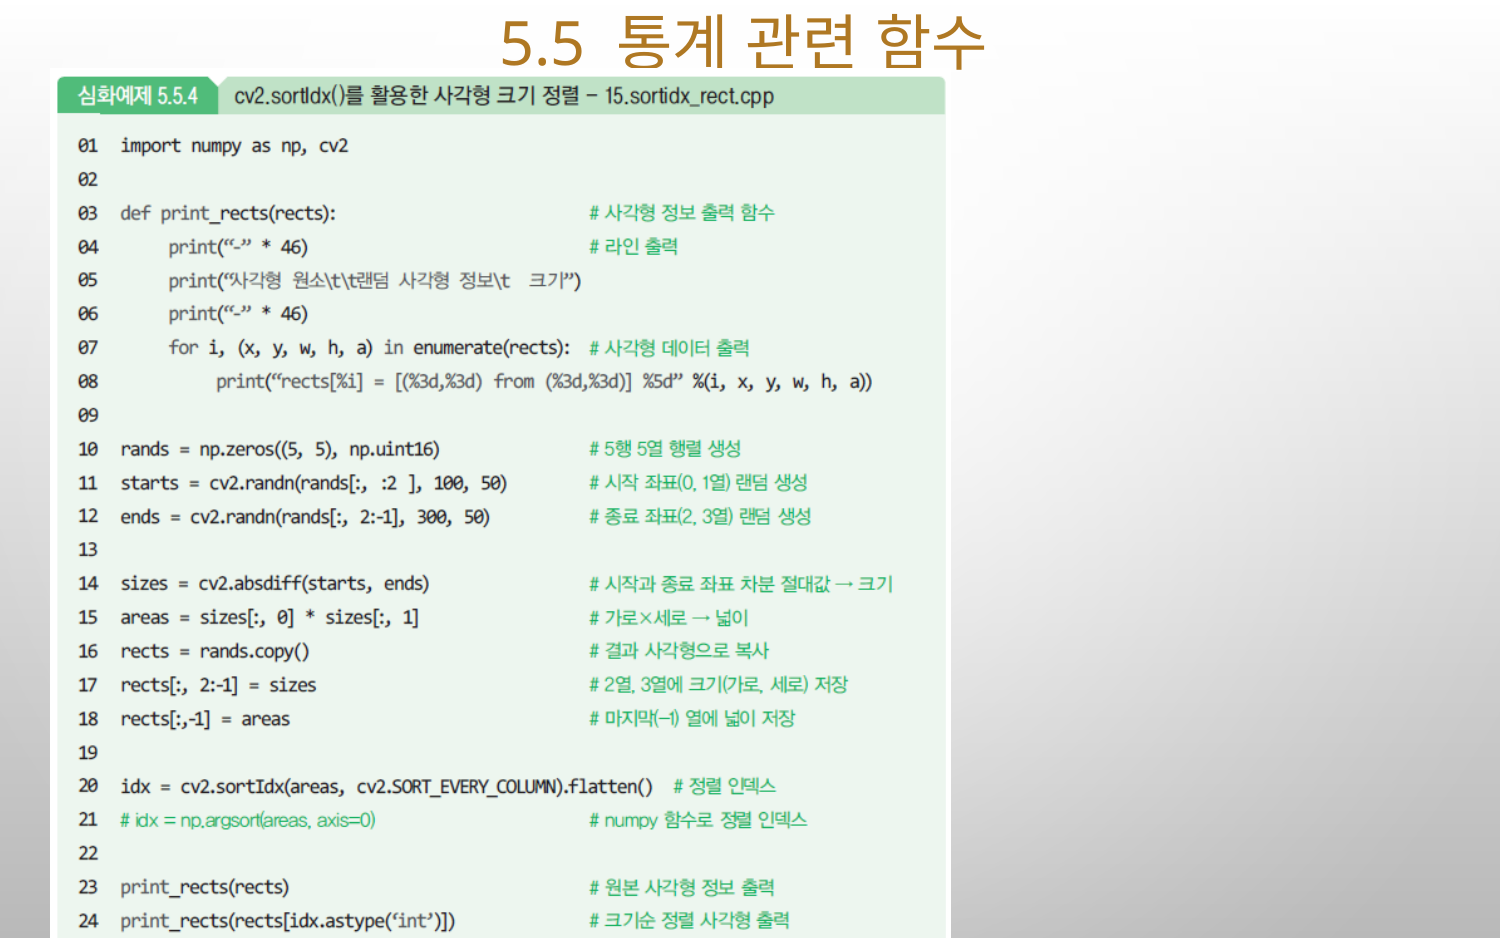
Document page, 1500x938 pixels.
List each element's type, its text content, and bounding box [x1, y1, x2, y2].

picture [0, 0, 1500, 938]
title 5.5 통계 관련 함수 [34, 5, 1454, 87]
